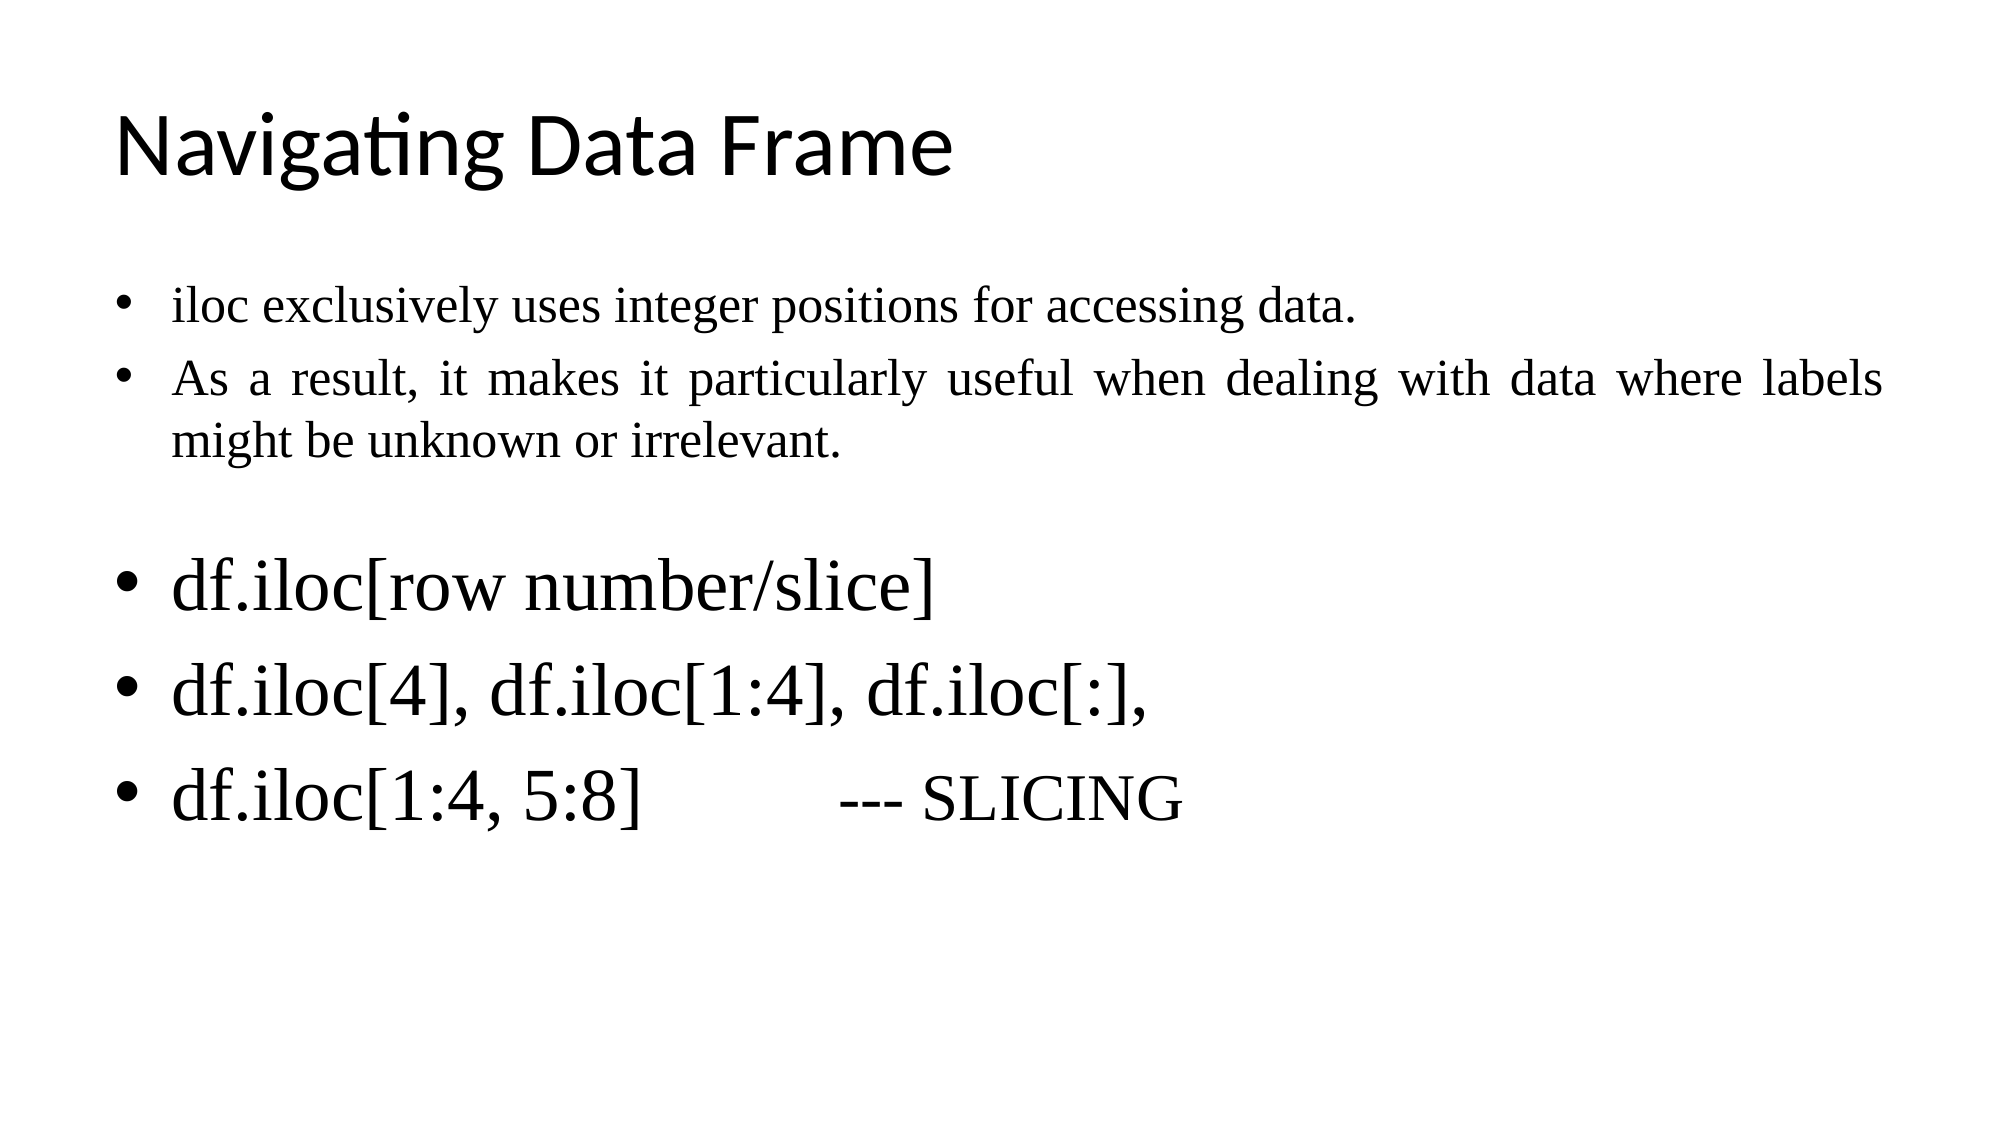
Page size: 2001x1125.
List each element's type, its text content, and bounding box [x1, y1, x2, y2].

list iloc exclusively uses integer positions for accessing data. As a result, it makes it particularly useful when dealing with data where labels might be unknown or irrelevant. df.iloc[row number/slice] df.iloc[4], df.iloc[1:4], df.iloc[:], df.iloc[1:4, 5:8] --- SLICING [99, 262, 1900, 1005]
title Navigating Data Frame [99, 45, 1900, 233]
